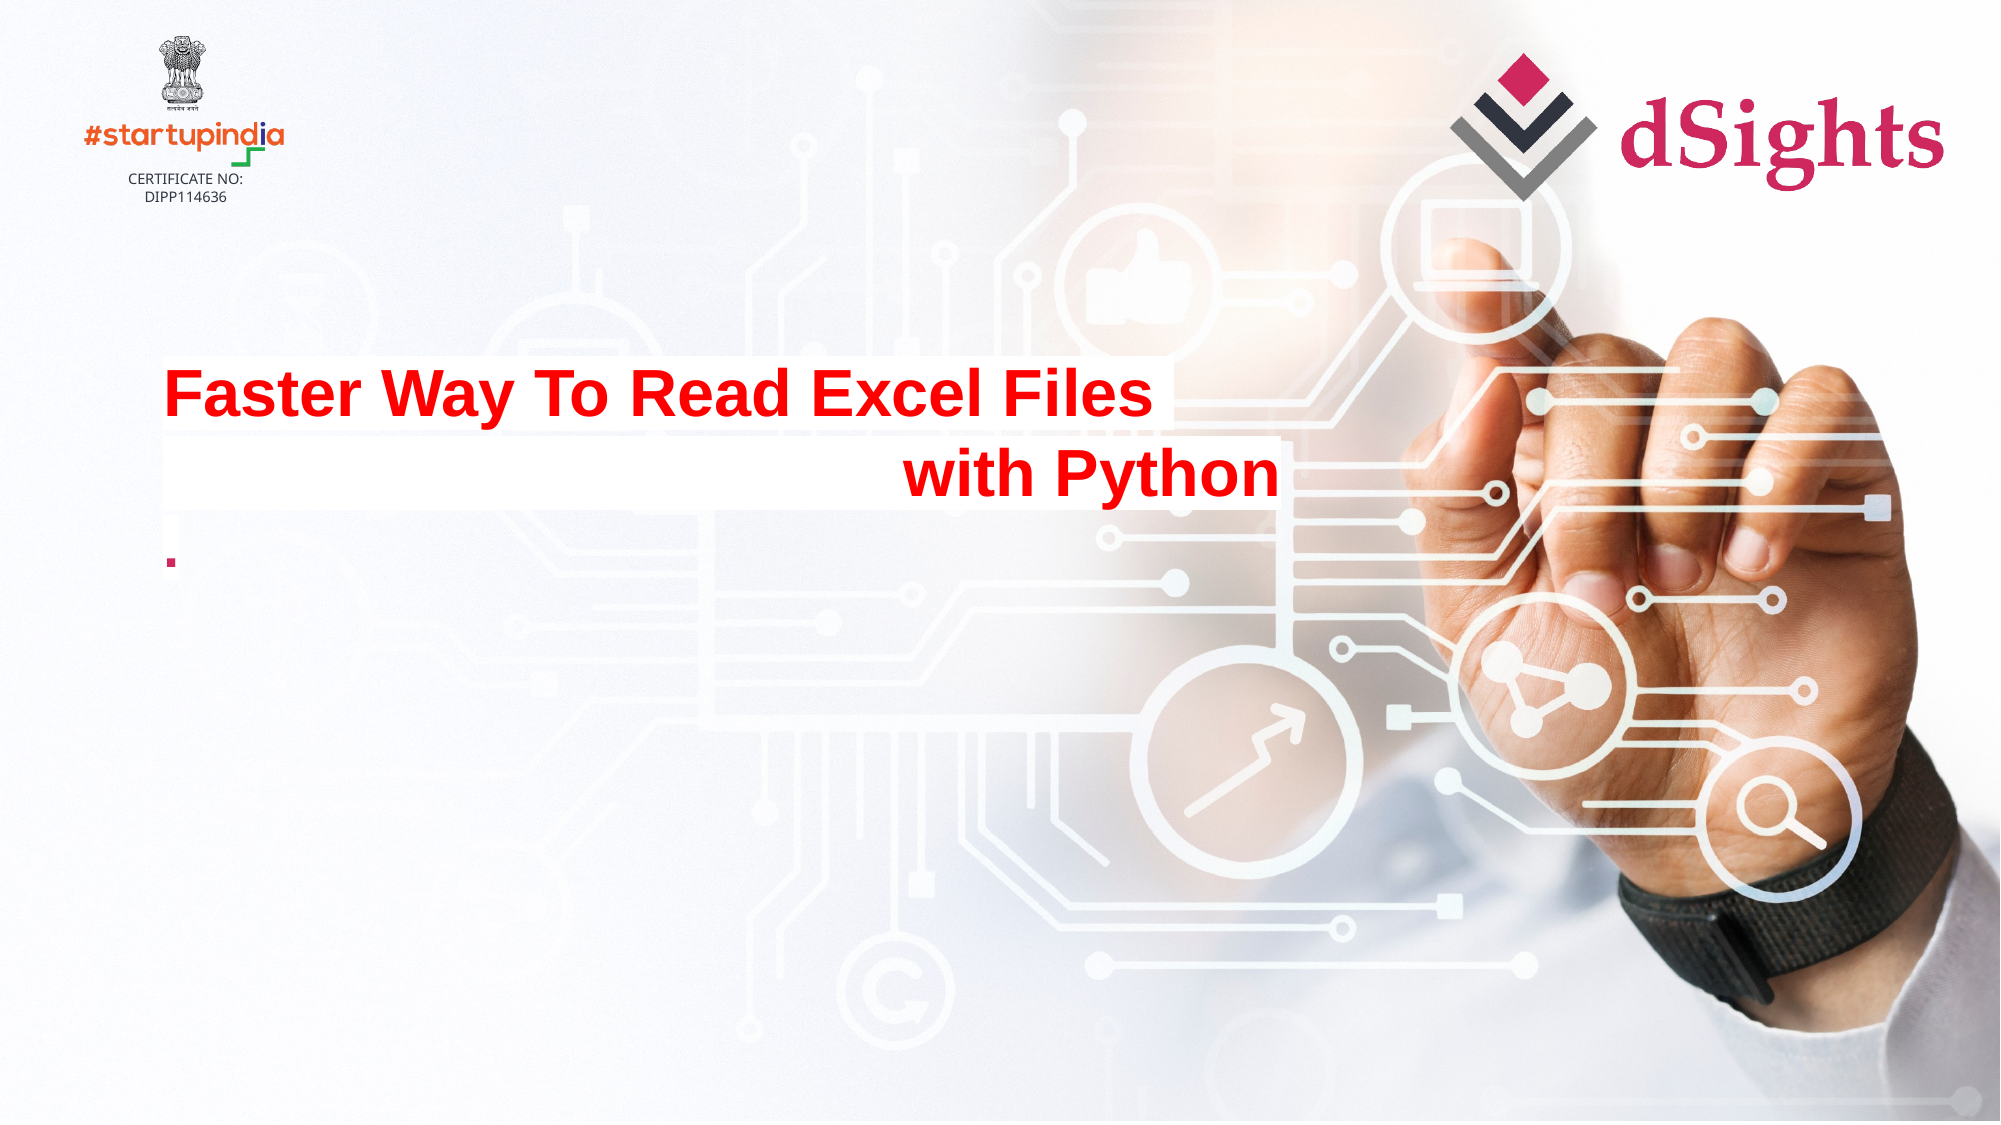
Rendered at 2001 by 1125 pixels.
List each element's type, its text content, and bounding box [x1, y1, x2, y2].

text_box Faster Way To Read Excel Files with Python . [148, 341, 1400, 622]
picture [0, 0, 2000, 1121]
